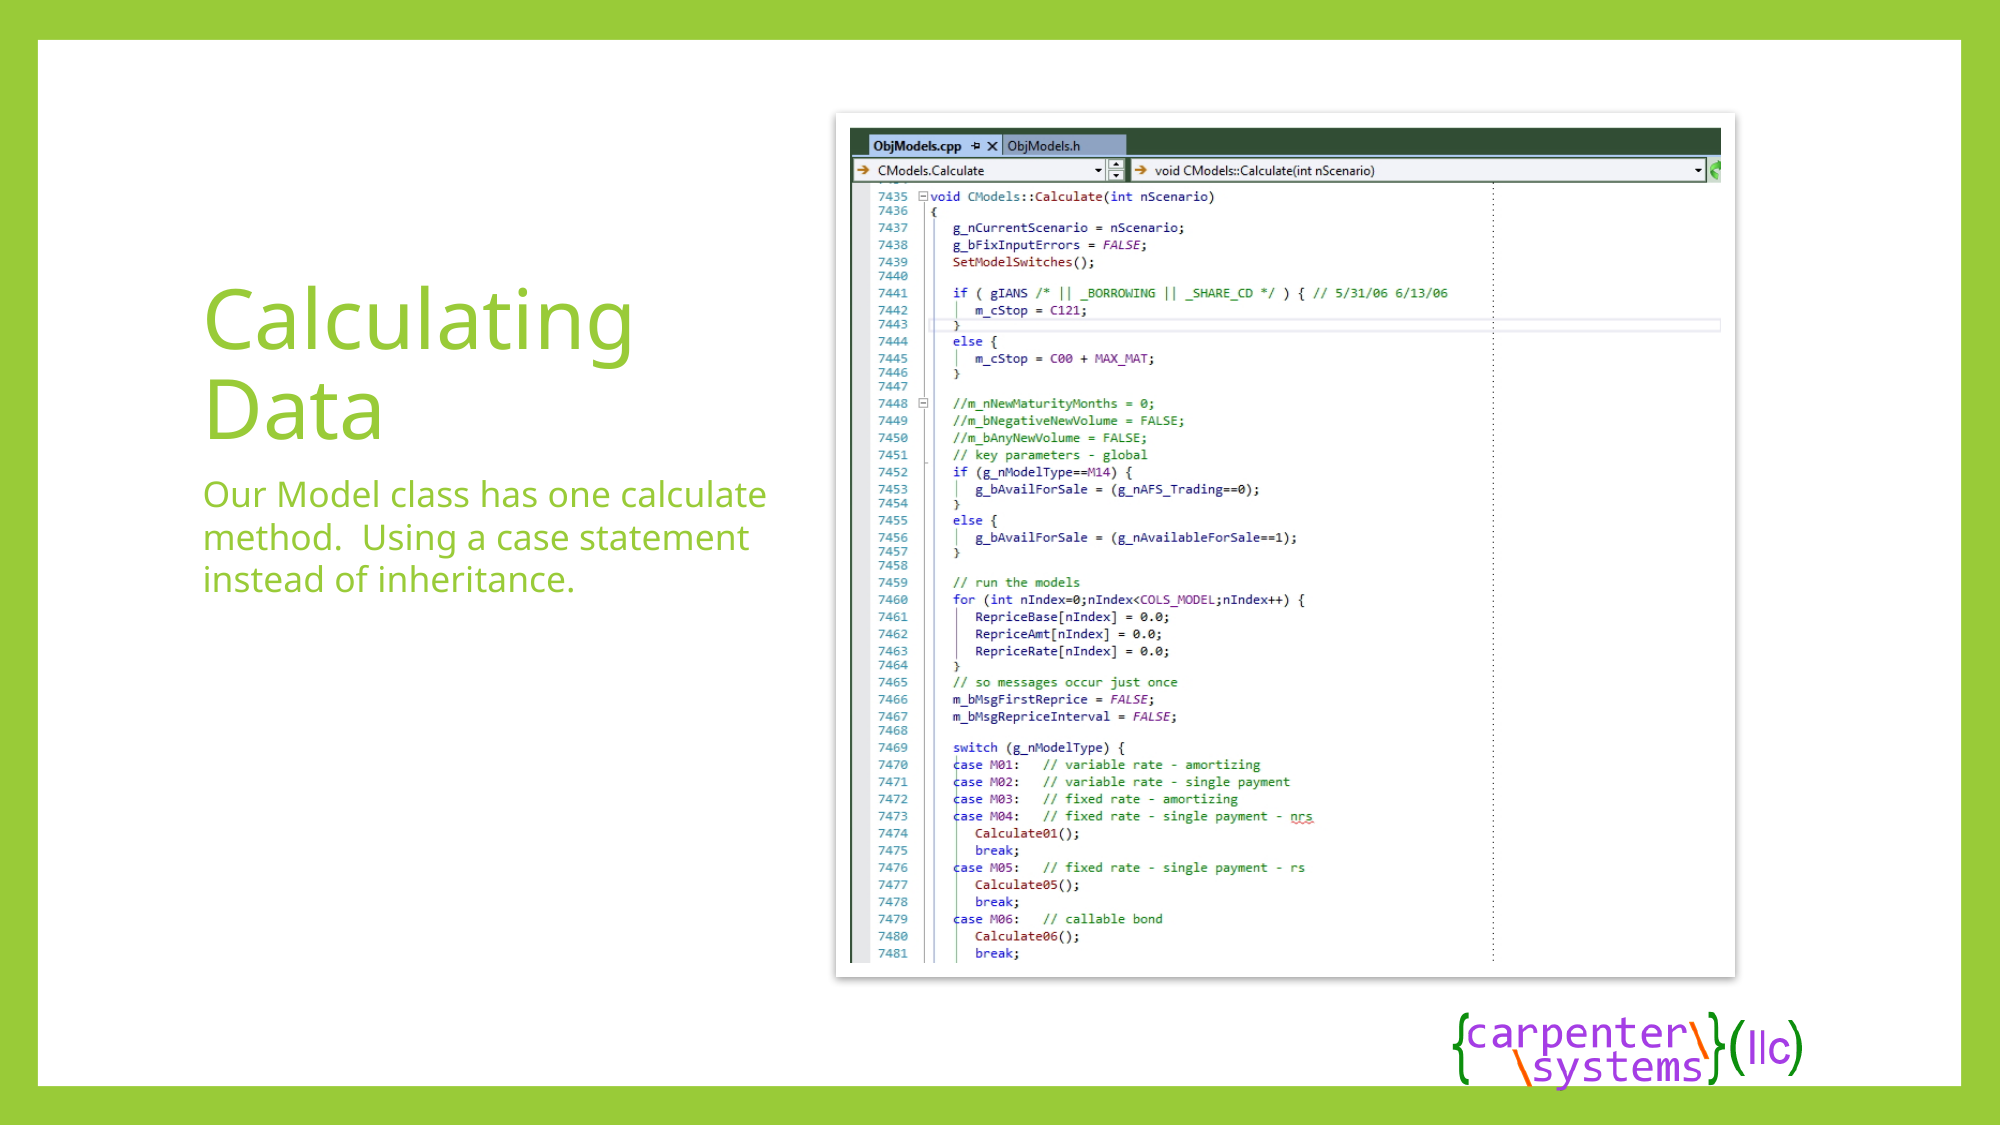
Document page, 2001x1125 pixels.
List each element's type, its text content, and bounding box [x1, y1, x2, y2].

picture [1452, 1011, 1829, 1091]
title Calculating Data [187, 179, 830, 464]
picture [849, 127, 1722, 963]
list Our Model class has one calculate method. Using a case statement instead of inheritance. [187, 464, 833, 938]
